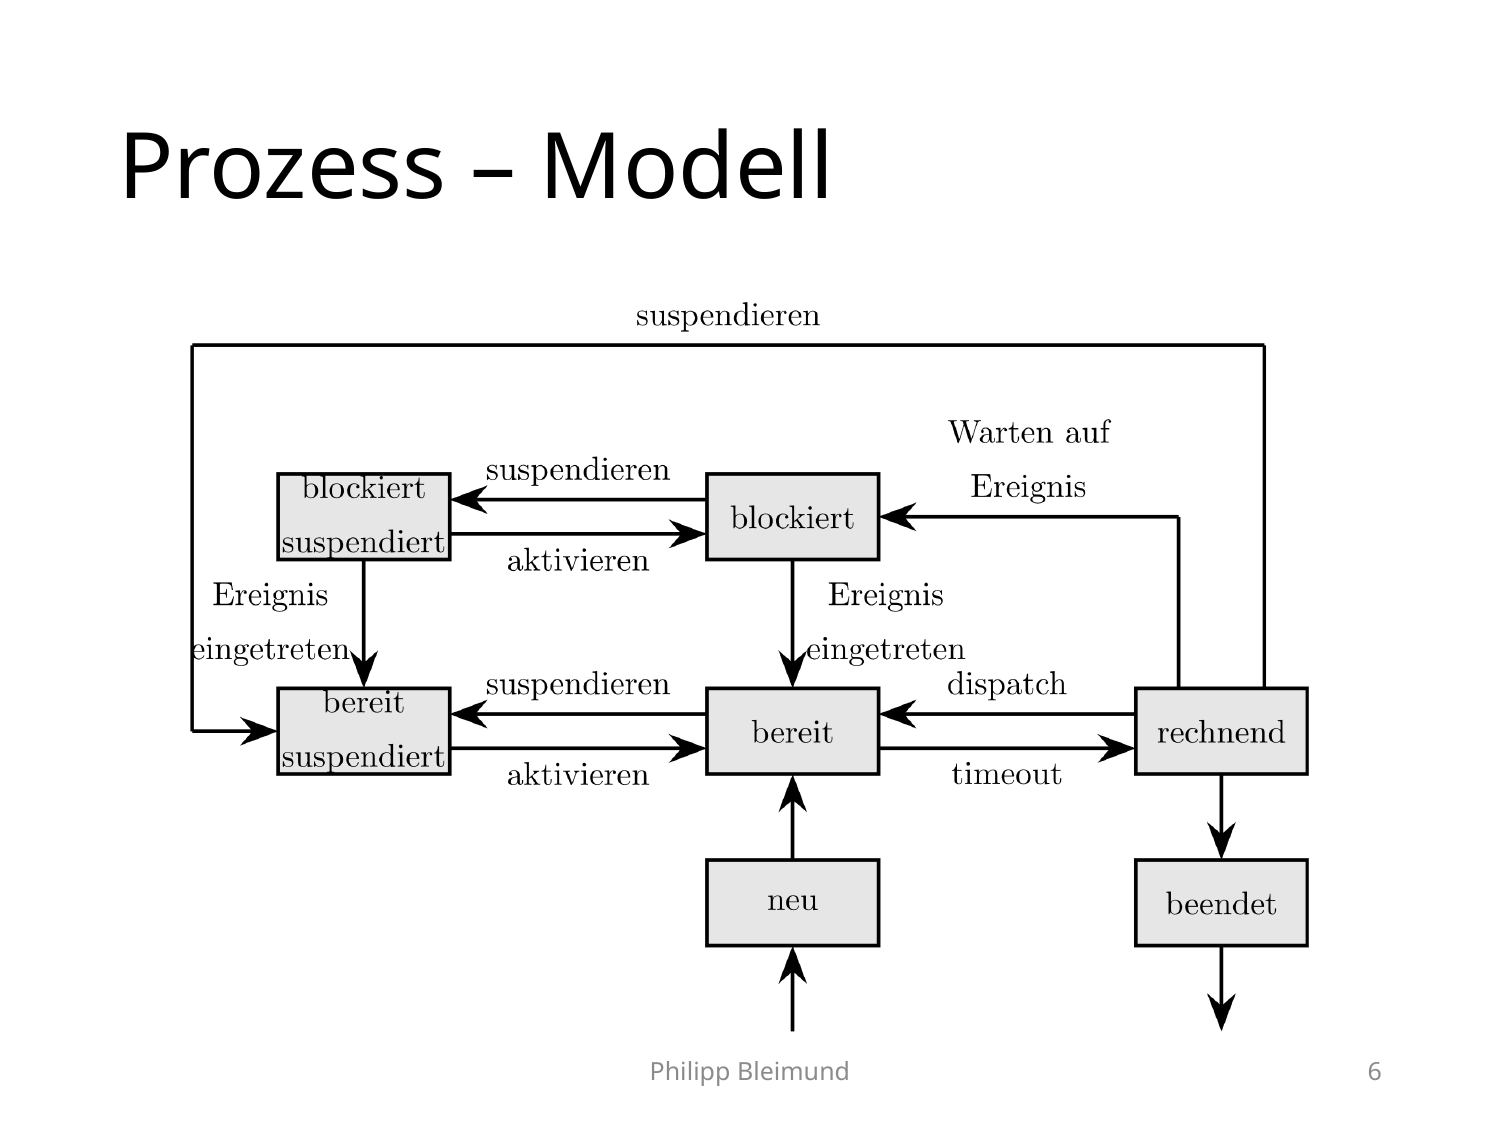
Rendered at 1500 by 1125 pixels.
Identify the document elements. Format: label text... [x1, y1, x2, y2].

footer Philipp Bleimund [496, 1042, 1004, 1103]
title Prozess – Modell [103, 59, 1397, 278]
picture [190, 302, 1309, 1033]
slide_number 6 [1059, 1042, 1397, 1103]
